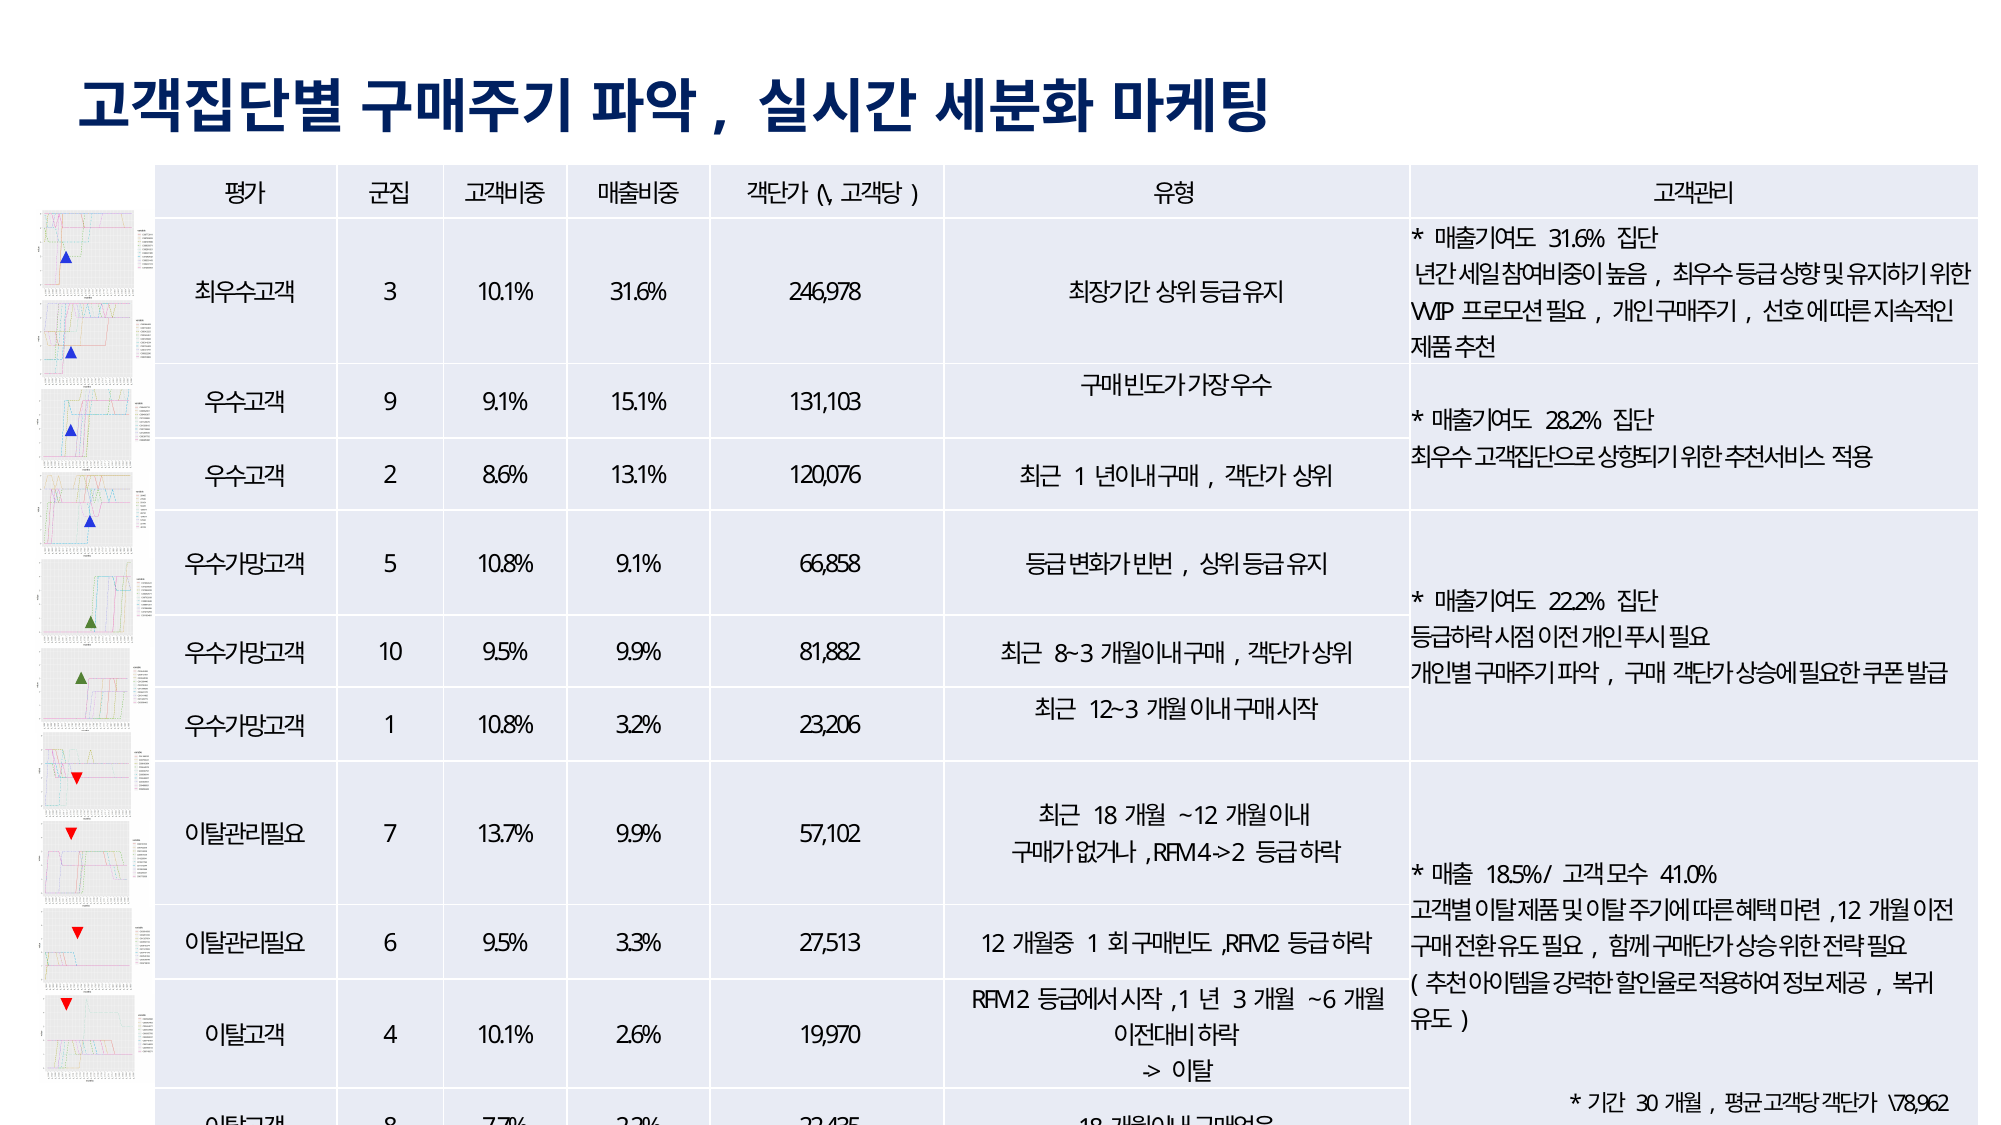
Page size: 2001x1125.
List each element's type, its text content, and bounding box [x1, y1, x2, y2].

table_cell 최장기간 상위 등급 유지 [945, 219, 1409, 363]
table_cell 7.7% [444, 1089, 566, 1125]
table_cell 4 [338, 980, 443, 1087]
table_cell 6 [338, 905, 443, 978]
table_cell 8.6% [444, 439, 566, 509]
table_cell 66,858 [711, 511, 943, 614]
table_cell 81,882 [711, 616, 943, 686]
table_cell 9.9% [568, 762, 709, 904]
table_header 고객비중 [444, 165, 566, 217]
table_cell 131,103 [711, 364, 943, 437]
table_header 유형 [945, 165, 1409, 217]
table_cell 57,102 [711, 762, 943, 904]
table_cell 구매 빈도가 가장 우수 [945, 364, 1409, 437]
table_cell 최근 12~ 3개월 이내 구매 시작 [945, 688, 1409, 760]
table_cell 우수가망고객 [155, 511, 336, 614]
table_cell 2.6% [568, 980, 709, 1087]
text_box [34, 209, 155, 1083]
text_box 고객집단별 구매주기 파악, 실시간 세분화 마케팅 [62, 70, 1441, 148]
table_cell 1 [338, 688, 443, 760]
table_cell 9.1% [568, 511, 709, 614]
table_cell 이탈고객 [155, 1089, 336, 1125]
table_cell 22,435 [711, 1089, 943, 1125]
table_cell *매출기여도 28.2% 집단 최우수 고객집단으로 상향되기 위한 추천서비스 적용 [1411, 364, 1978, 509]
table_cell 이탈고객 [155, 980, 336, 1087]
table_cell 10.8% [444, 511, 566, 614]
table_cell 10.8% [444, 688, 566, 760]
table_cell 8 [338, 1089, 443, 1125]
table_cell 10.1% [444, 219, 566, 363]
table_cell 우수가망고객 [155, 688, 336, 760]
table_cell 3.3% [568, 905, 709, 978]
table_cell 12개월중 1회 구매빈도,RFM2등급 하락 [945, 905, 1409, 978]
table_cell 이탈관리필요 [155, 762, 336, 904]
text_box *기간 30개월, 평균 고객당 객단가 \78,962 [1554, 1081, 1965, 1124]
table_cell 우수가망고객 [155, 616, 336, 686]
table_cell 등급 변화가 빈번, 상위 등급 유지 [945, 511, 1409, 614]
table_cell 23,206 [711, 688, 943, 760]
table_cell 5 [338, 511, 443, 614]
table_cell 18개월이내 구매없음 [945, 1089, 1409, 1125]
table_cell 7 [338, 762, 443, 904]
table_cell RFM 2등급에서 시작, 1년 3개월 ~ 6개월 이전대비 하락 -> 이탈 [945, 980, 1409, 1087]
table_cell 9.1% [444, 364, 566, 437]
table_cell * 매출기여도 22.2% 집단 등급하락 시점 이전 개인 푸시 필요 개인별 구매주기 파악, 구매 객단가 상승에 필요한 쿠폰 발급 [1411, 511, 1978, 760]
table_cell 19,970 [711, 980, 943, 1087]
table_cell *매출 18.5% / 고객 모수 41.0% 고객별 이탈 제품 및 이탈 주기에 따른 혜택 마련, 12개월 이전 구매 전환 유도 필요, 함께 구매단가 상승 위한 전략 필요 (추천 아이템을 강력한 할인율로 적용하여 정보 제공, 복귀 유도) [1411, 762, 1978, 1125]
table_cell 3 [338, 219, 443, 363]
table_cell 246,978 [711, 219, 943, 363]
table_cell 최근 8~ 3개월이내 구매,객단가 상위 [945, 616, 1409, 686]
table_header 객단가(\,고객당) [711, 165, 943, 217]
table_cell 2.2% [568, 1089, 709, 1125]
table_cell 우수고객 [155, 364, 336, 437]
table_cell 10.1% [444, 980, 566, 1087]
table_cell 9.5% [444, 616, 566, 686]
table_header 매출비중 [568, 165, 709, 217]
table_cell 3.2% [568, 688, 709, 760]
table_cell 13.7% [444, 762, 566, 904]
table_cell 최근 18개월 ~ 12개월 이내 구매가 없거나, RFM 4 -> 2 등급 하락 [945, 762, 1409, 904]
table_cell 13.1% [568, 439, 709, 509]
table_cell 이탈관리필요 [155, 905, 336, 978]
table_cell 9.9% [568, 616, 709, 686]
table_cell 10 [338, 616, 443, 686]
table_cell 최우수고객 [155, 219, 336, 363]
table_cell 9.5% [444, 905, 566, 978]
table_cell 2 [338, 439, 443, 509]
table_header 군집 [338, 165, 443, 217]
table_cell 27,513 [711, 905, 943, 978]
table_cell 31.6% [568, 219, 709, 363]
table_cell 우수고객 [155, 439, 336, 509]
table_header 고객관리 [1411, 165, 1978, 217]
table_cell 최근 1년이내 구매, 객단가 상위 [945, 439, 1409, 509]
table_cell 9 [338, 364, 443, 437]
table_cell 15.1% [568, 364, 709, 437]
table_cell 120,076 [711, 439, 943, 509]
table_header 평가 [155, 165, 336, 217]
table_cell * 매출기여도 31.6% 집단 년간 세일 참여비중이 높음, 최우수 등급 상향 및 유지하기 위한 VVIP프로모션 필요, 개인 구매주기, 선호 에 따른 지속적인 제품 추천 [1411, 219, 1978, 363]
